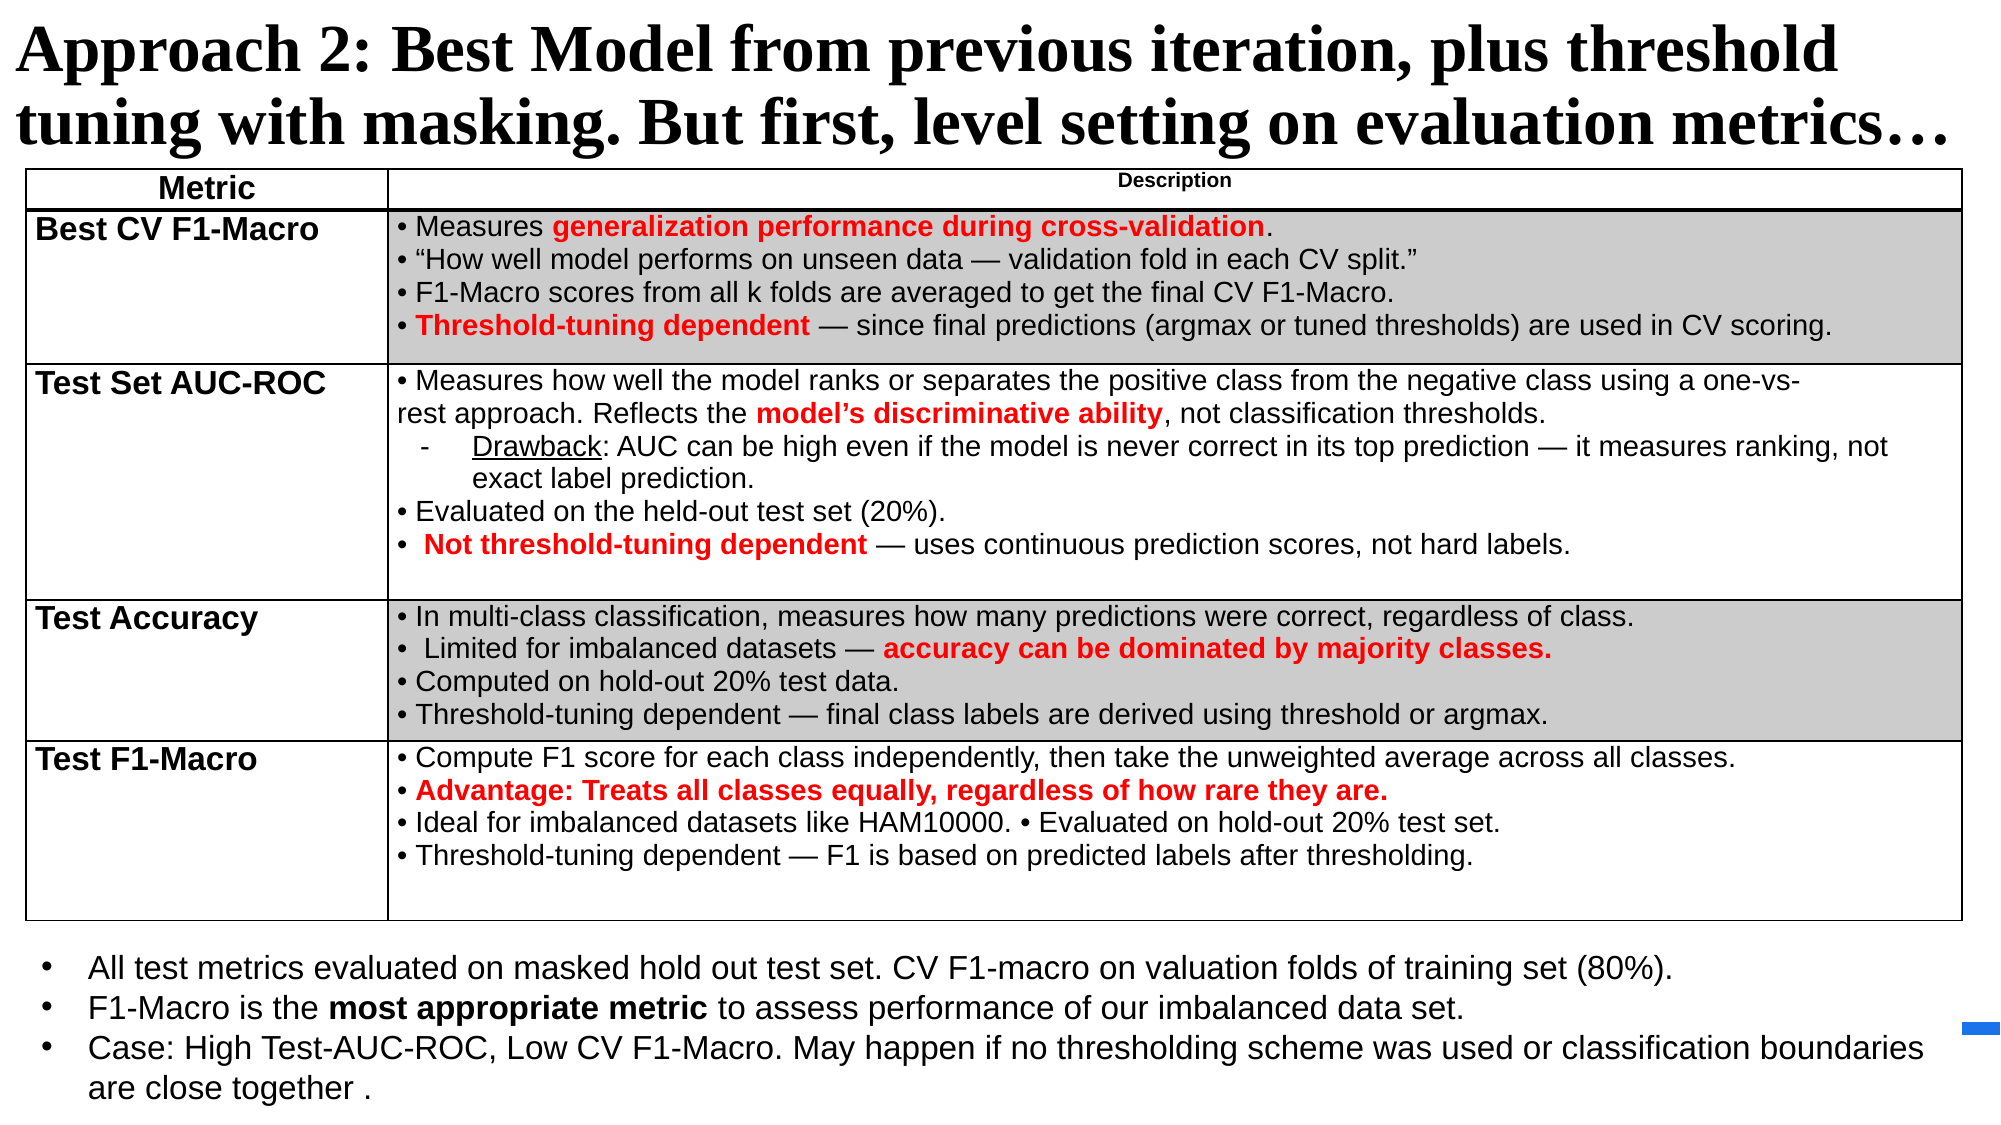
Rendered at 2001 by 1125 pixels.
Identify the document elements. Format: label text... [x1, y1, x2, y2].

table_cell • Measures how well the model ranks or separates the positive class from the negative class using a one-vs-rest approach. Reflects the model’s discriminative ability, not classification thresholds. Drawback: AUC can be high even if the model is never correct in its top prediction — it measures ranking, not exact label prediction. • Evaluated on the held-out test set (20%). • Not threshold-tuning dependent — uses continuous prediction scores, not hard labels. [389, 365, 1961, 599]
table_cell • Measures generalization performance during cross-validation. • “How well model performs on unseen data — validation fold in each CV split.” • F1-Macro scores from all k folds are averaged to get the final CV F1-Macro. • Threshold-tuning dependent — since final predictions (argmax or tuned thresholds) are used in CV scoring. [389, 212, 1961, 363]
table_cell Test Set AUC-ROC [27, 365, 387, 599]
title Approach 2: Best Model from previous iteration, plus threshold tuning with masking. But first, level setting on evaluation metrics… [0, 6, 2000, 187]
table_cell Test Accuracy [27, 601, 387, 740]
table_header Metric [27, 170, 387, 208]
table_header Description [389, 170, 1961, 208]
table_cell Best CV F1-Macro [27, 212, 387, 363]
table_cell • Compute F1 score for each class independently, then take the unweighted average across all classes. • Advantage: Treats all classes equally, regardless of how rare they are. • Ideal for imbalanced datasets like HAM10000. • Evaluated on hold-out 20% test set. • Threshold-tuning dependent — F1 is based on predicted labels after thresholding. [389, 742, 1961, 920]
text_box All test metrics evaluated on masked hold out test set. CV F1-macro on valuation folds of training set (80%). F1-Macro is the most appropriate metric to assess performance of our imbalanced data set. Case: High Test-AUC-ROC, Low CV F1-Macro. May happen if no thresholding scheme was used or classification boundaries are close together . [26, 939, 1962, 1114]
text_box [0, 187, 2000, 1125]
table_cell Test F1-Macro [27, 742, 387, 920]
table_cell • In multi-class classification, measures how many predictions were correct, regardless of class. • Limited for imbalanced datasets — accuracy can be dominated by majority classes. • Computed on hold-out 20% test data. • Threshold-tuning dependent — final class labels are derived using threshold or argmax. [389, 601, 1961, 740]
